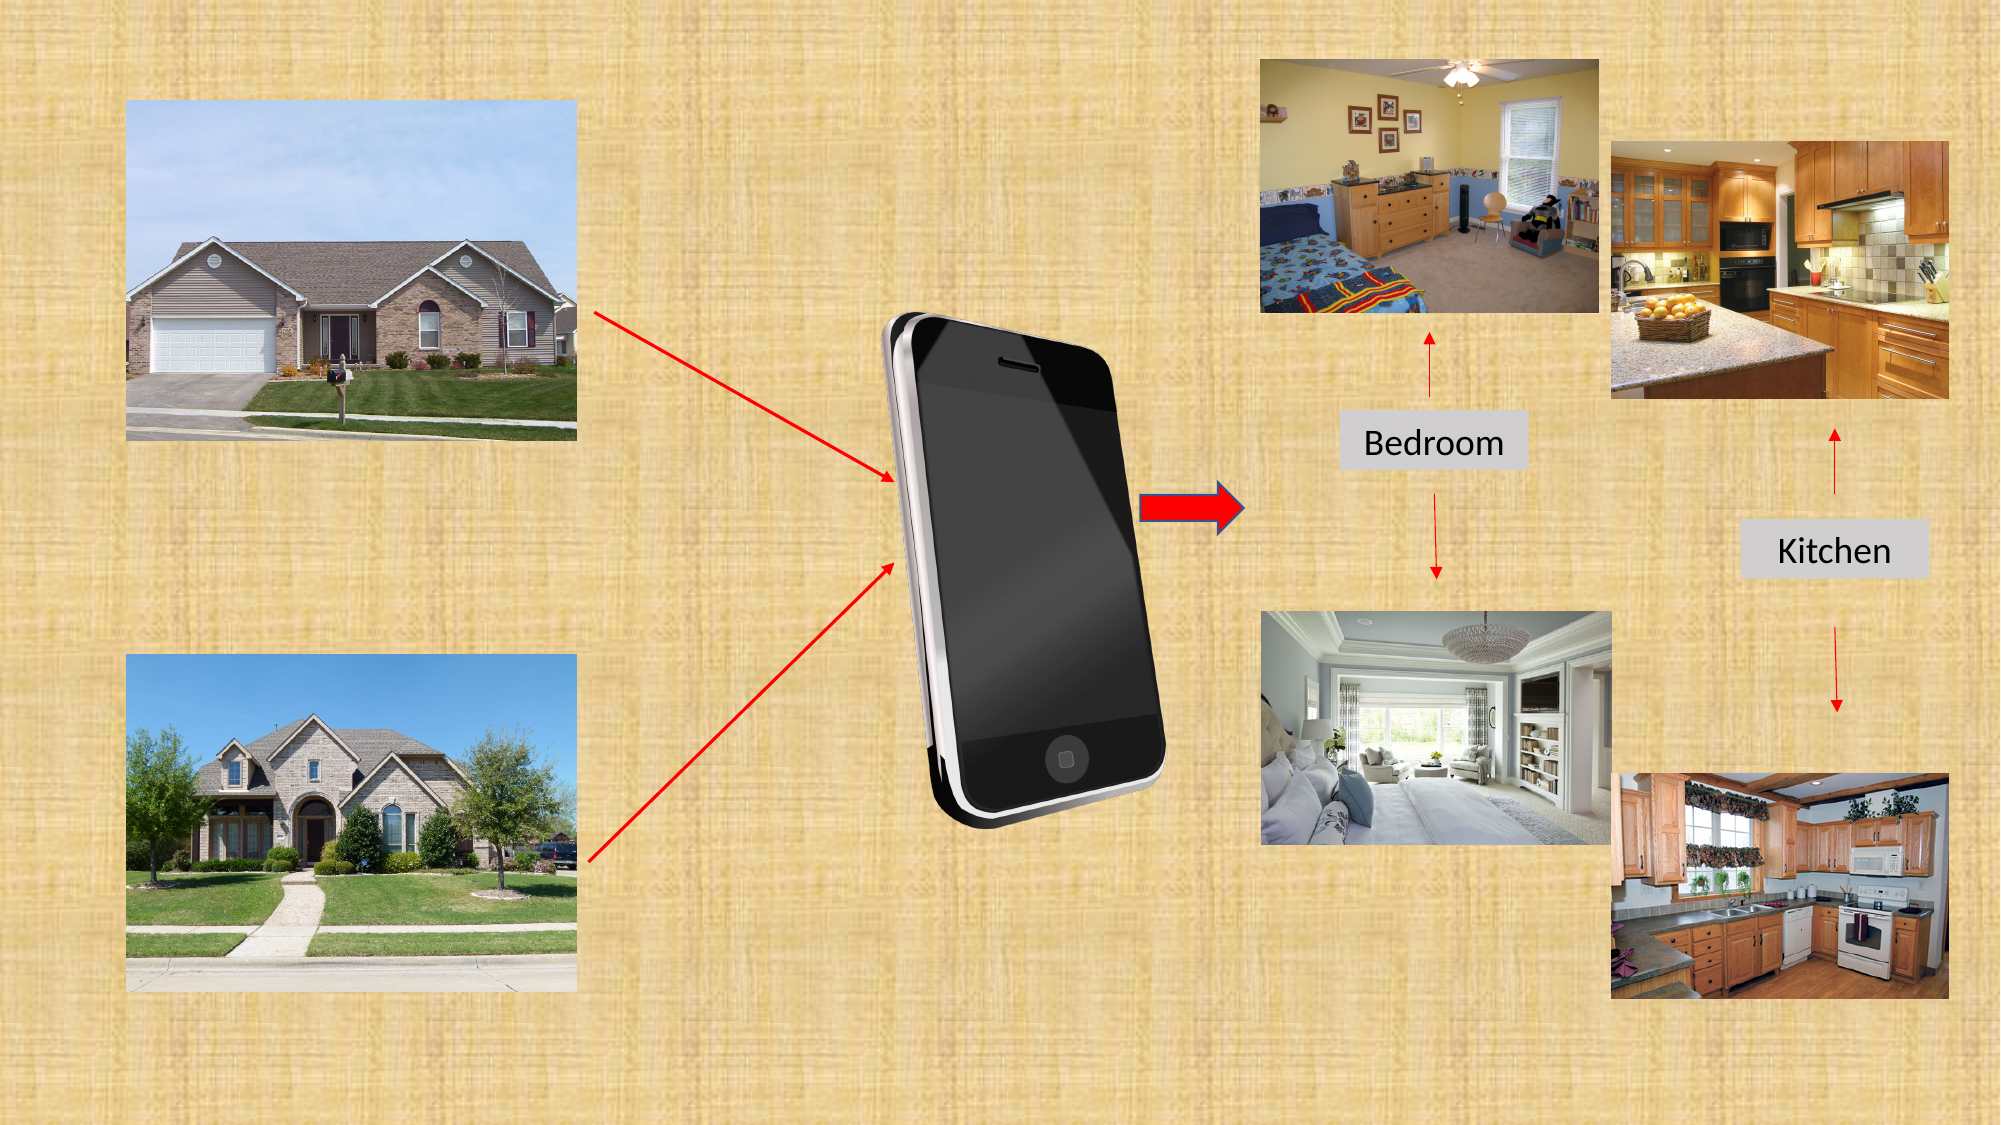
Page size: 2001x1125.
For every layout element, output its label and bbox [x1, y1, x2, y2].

picture [0, 0, 2001, 1125]
text_box [126, 59, 1949, 999]
